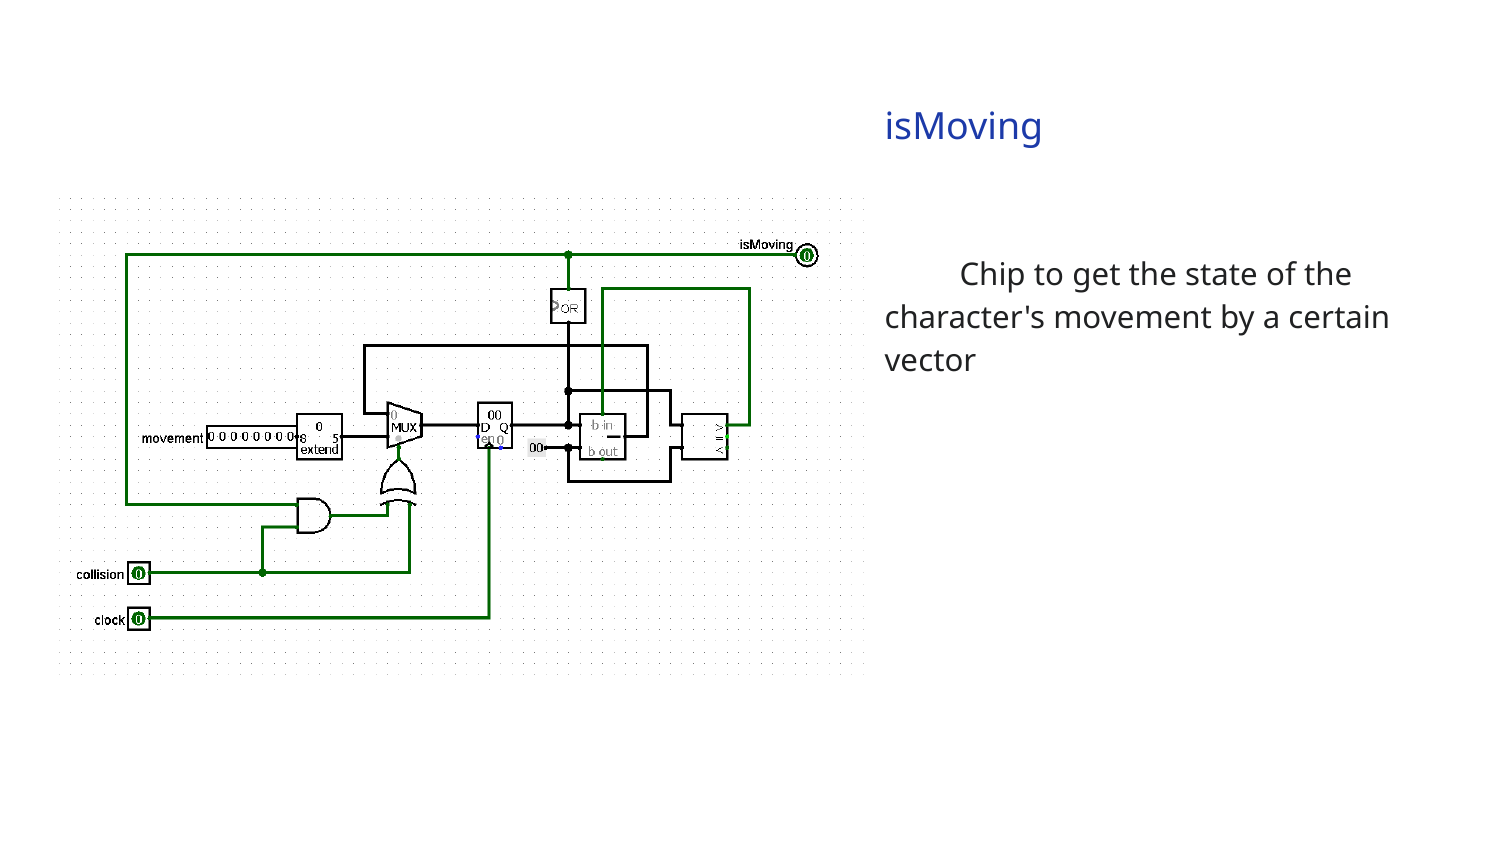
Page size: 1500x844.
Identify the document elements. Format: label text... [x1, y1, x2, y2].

list isMoving Chip to get the state of the character's movement by a certain vector [869, 80, 1459, 729]
picture [49, 196, 870, 675]
